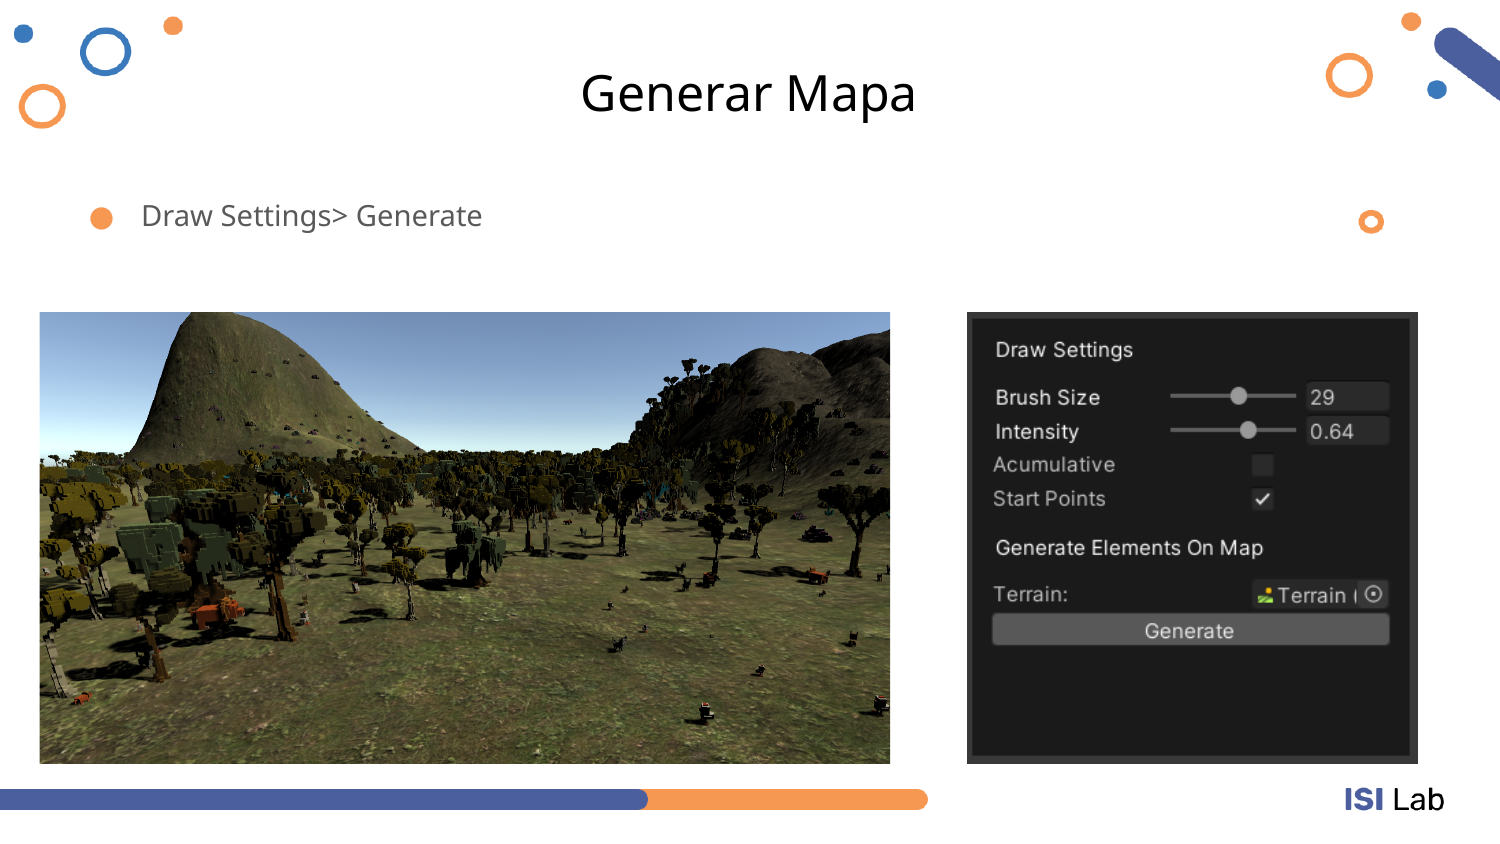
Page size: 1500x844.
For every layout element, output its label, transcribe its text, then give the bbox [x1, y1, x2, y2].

title Generar Mapa [205, 16, 1294, 141]
list Draw Settings> Generate [51, 174, 1294, 281]
picture [0, 0, 1500, 844]
